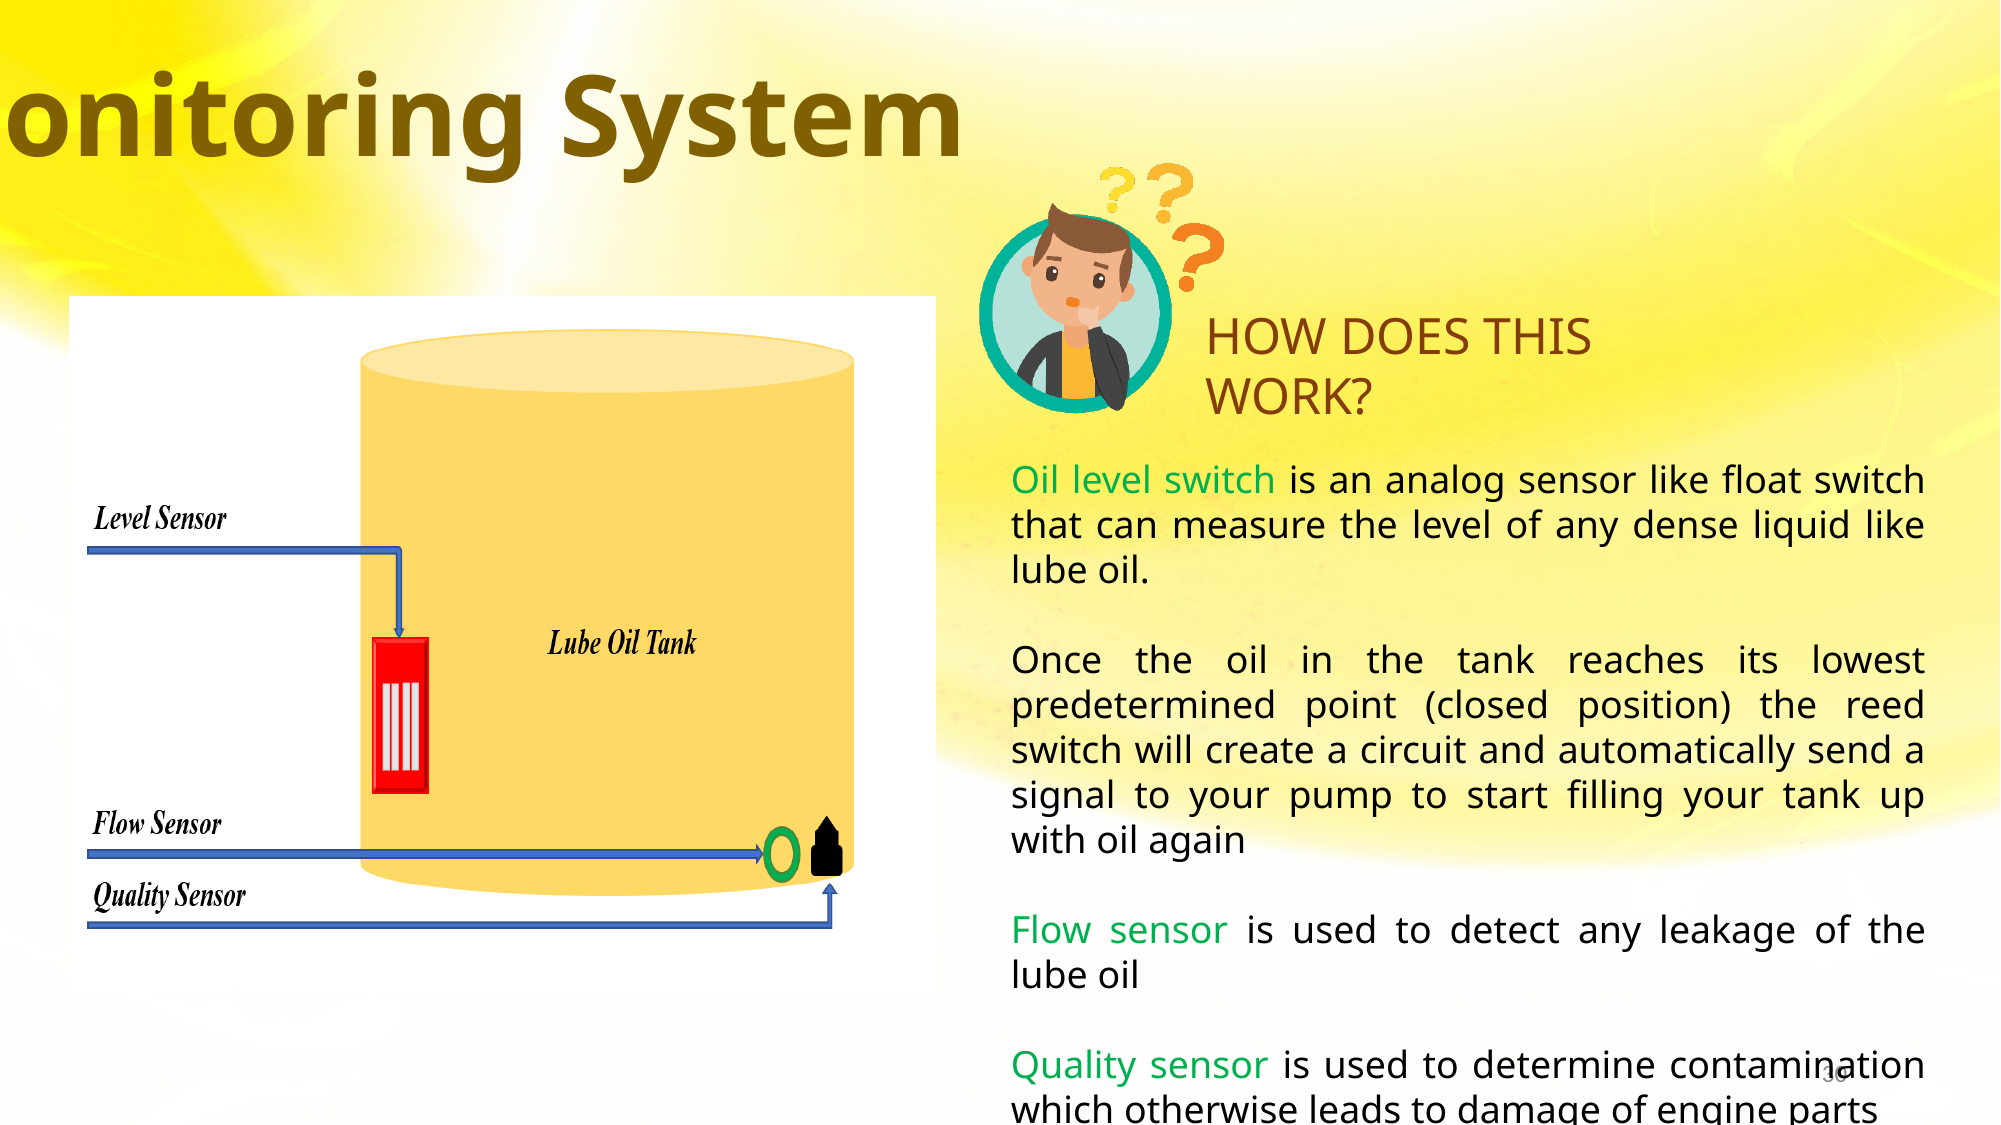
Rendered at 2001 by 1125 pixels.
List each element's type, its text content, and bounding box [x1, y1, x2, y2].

picture [0, 0, 2001, 1125]
text_box Oil level switch is an analog sensor like float switch that can measure the level of any dense liquid like lube oil. Once the oil in the tank reaches its lowest predetermined point (closed position) the reed switch will create a circuit and automatically send a signal to your pump to start filling your tank up with oil again Flow sensor is used to detect any leakage of the lube oil Quality sensor is used to determine contamination which otherwise leads to damage of engine parts [996, 448, 1942, 1125]
text_box Monitoring System [0, 36, 1012, 187]
slide_number 30 [1412, 1042, 1863, 1103]
text_box HOW DOES THIS WORK? [1190, 296, 1675, 432]
